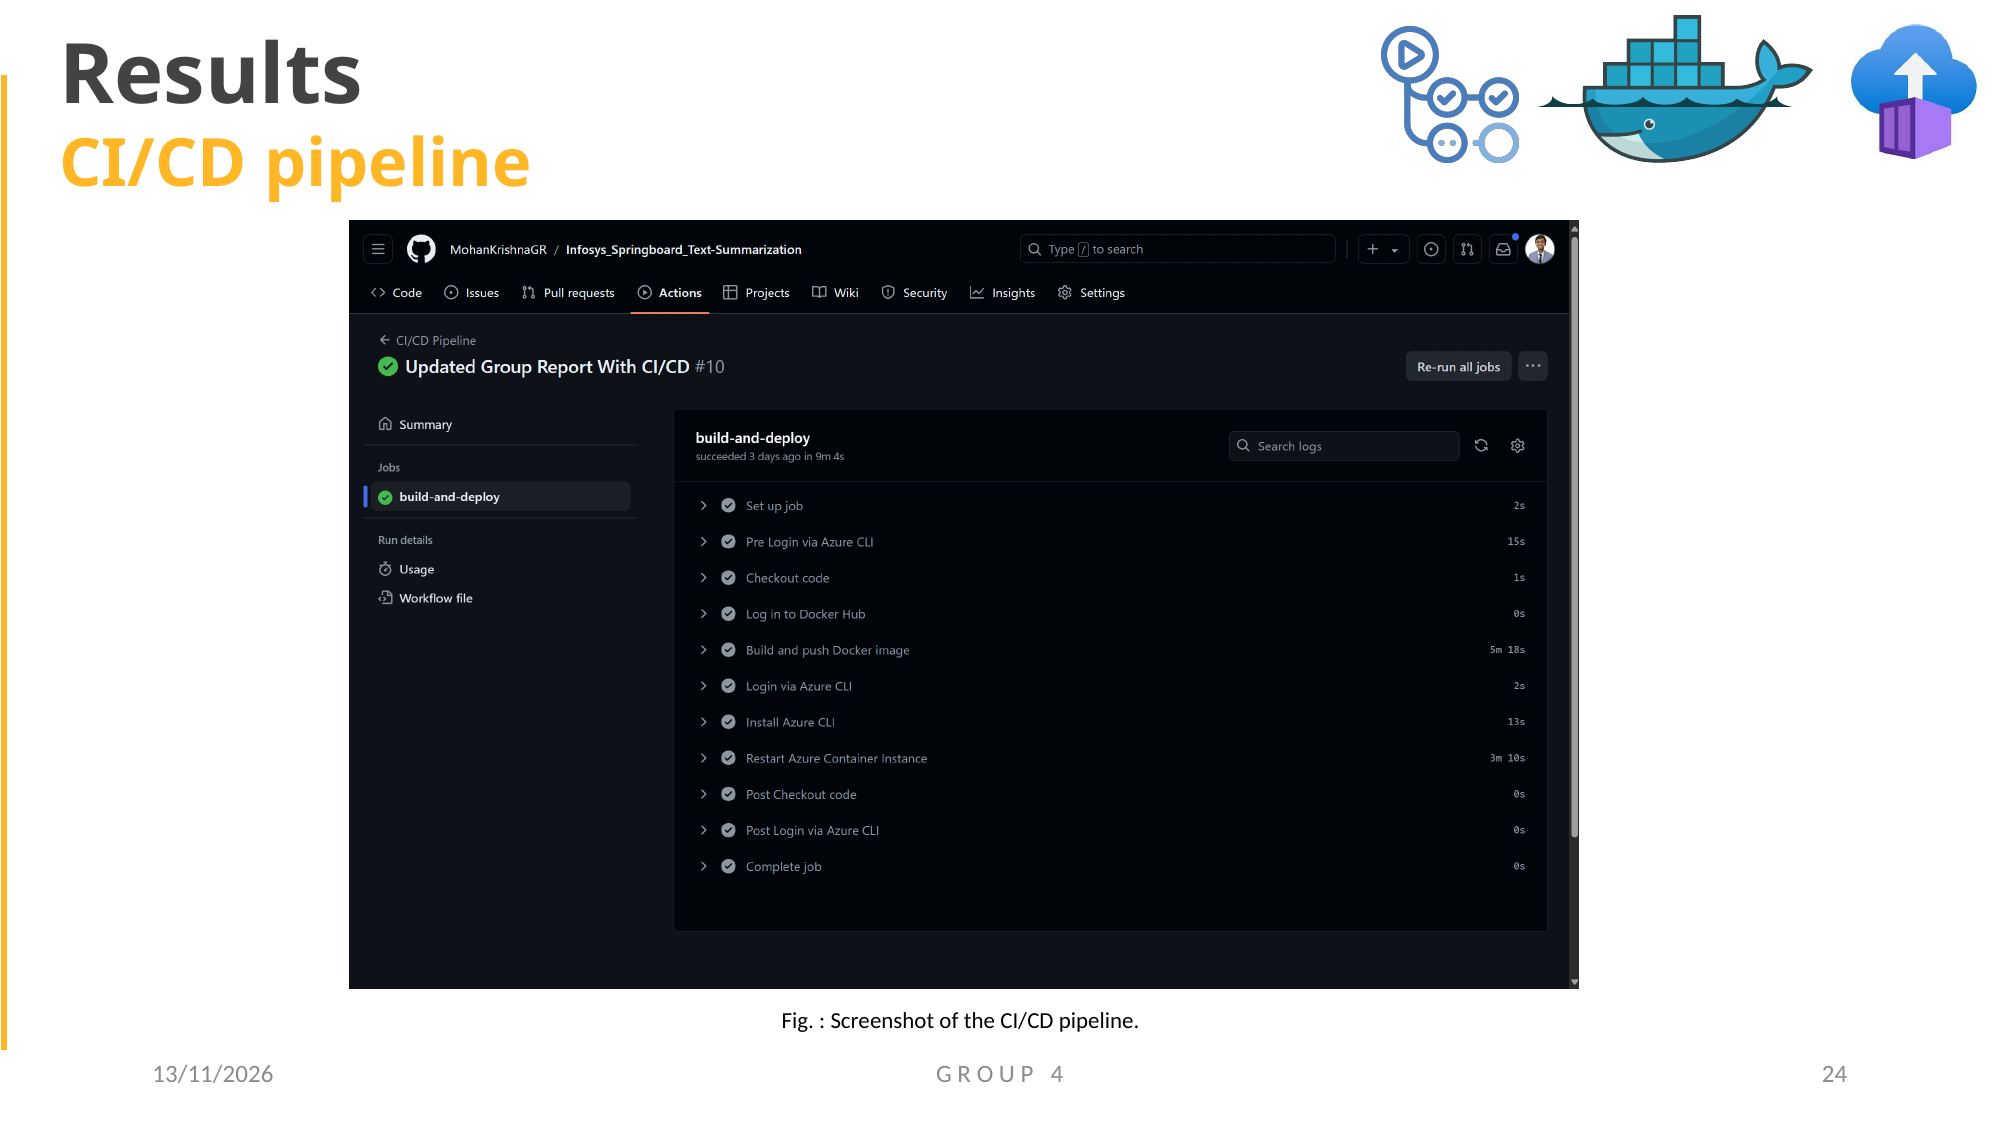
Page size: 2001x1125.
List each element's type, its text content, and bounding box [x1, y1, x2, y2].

picture [1534, 15, 1815, 163]
text_box Results CI/CD pipeline [39, 0, 1883, 225]
picture [349, 220, 1579, 989]
slide_number 24 [1412, 1042, 1863, 1103]
text_box Fig. : Screenshot of the CI/CD pipeline. [610, 998, 1312, 1041]
picture [1381, 26, 1519, 163]
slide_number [137, 1042, 588, 1103]
footer G R O U P 4 [662, 1042, 1338, 1103]
picture [1849, 24, 1981, 159]
